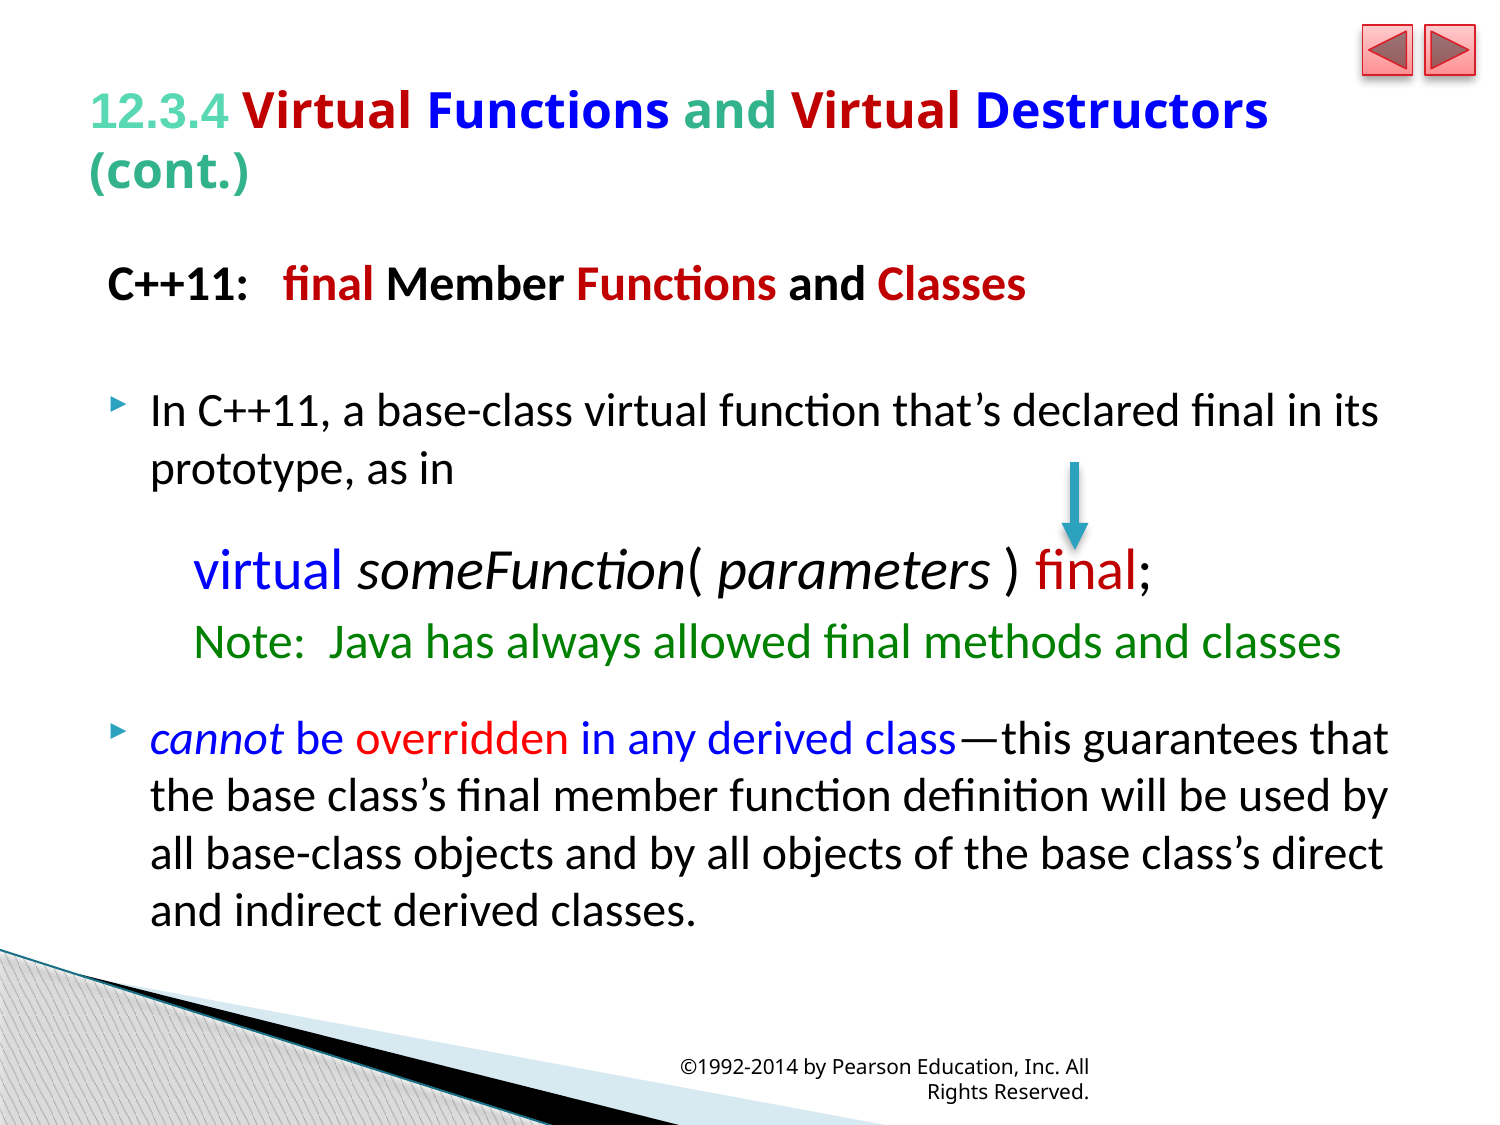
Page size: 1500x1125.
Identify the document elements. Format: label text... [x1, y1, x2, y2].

title 12.3.4 Virtual Functions and Virtual Destructors (cont.) [75, 45, 1425, 233]
footer ©1992-2014 by Pearson Education, Inc. All Rights Reserved. [650, 1051, 1105, 1112]
list C++11: final Member Functions and Classes In C++11, a base-class virtual function that’s declared final in its prototype, as in virtual someFunction( parameters ) final; Note: Java has always allowed final methods and classes cannot be overridden in any derived class—this guarantees that the base class’s final member function definition will be used by all base-class objects and by all objects of the base class’s direct and indirect derived classes. [75, 242, 1425, 986]
